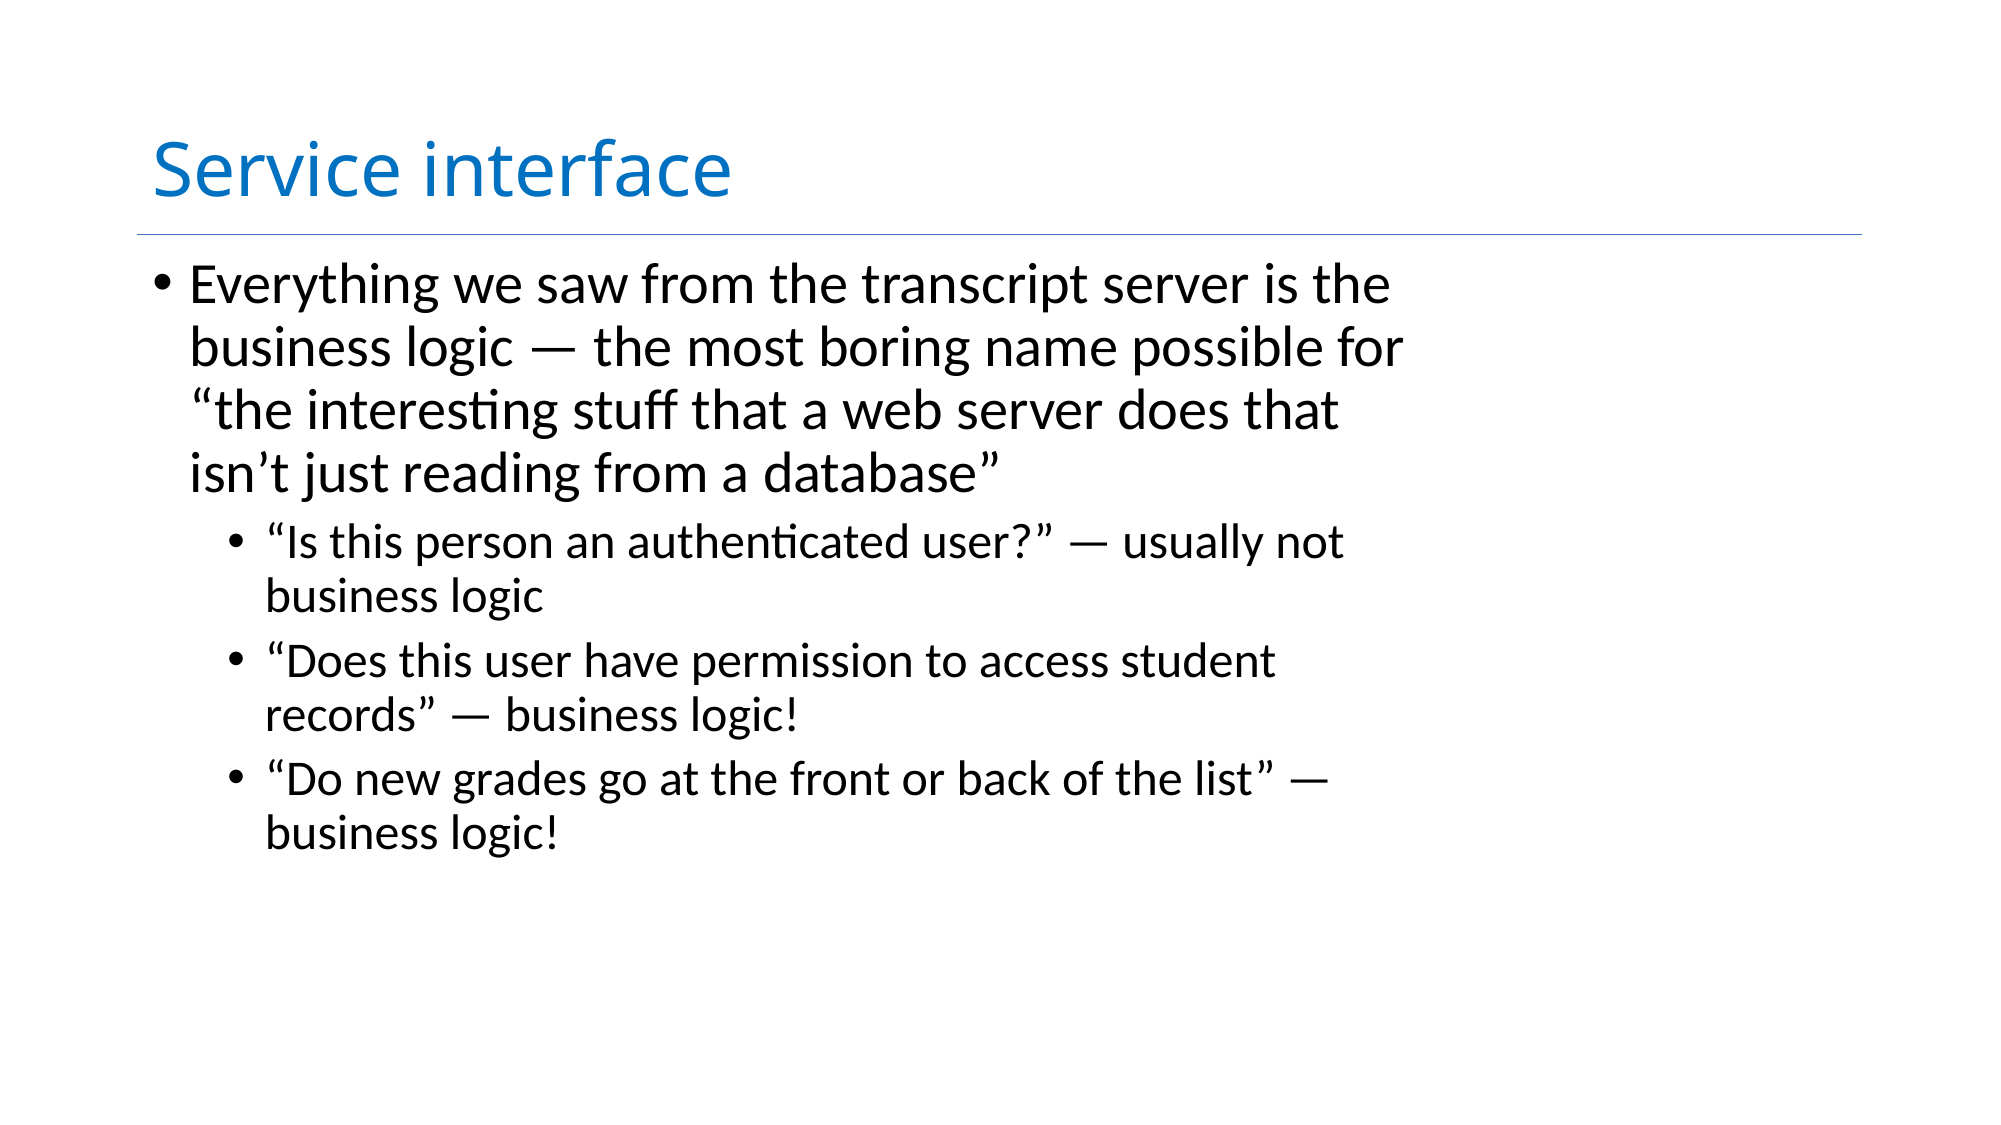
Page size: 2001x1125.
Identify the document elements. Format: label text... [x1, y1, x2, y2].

list Everything we saw from the transcript server is the business logic — the most boring name possible for “the interesting stuff that a web server does that isn’t just reading from a database” “Is this person an authenticated user?” — usually not business logic “Does this user have permission to access student records” — business logic! “Do new grades go at the front or back of the list” — business logic! [137, 246, 1432, 960]
title Service interface [137, 3, 1863, 221]
